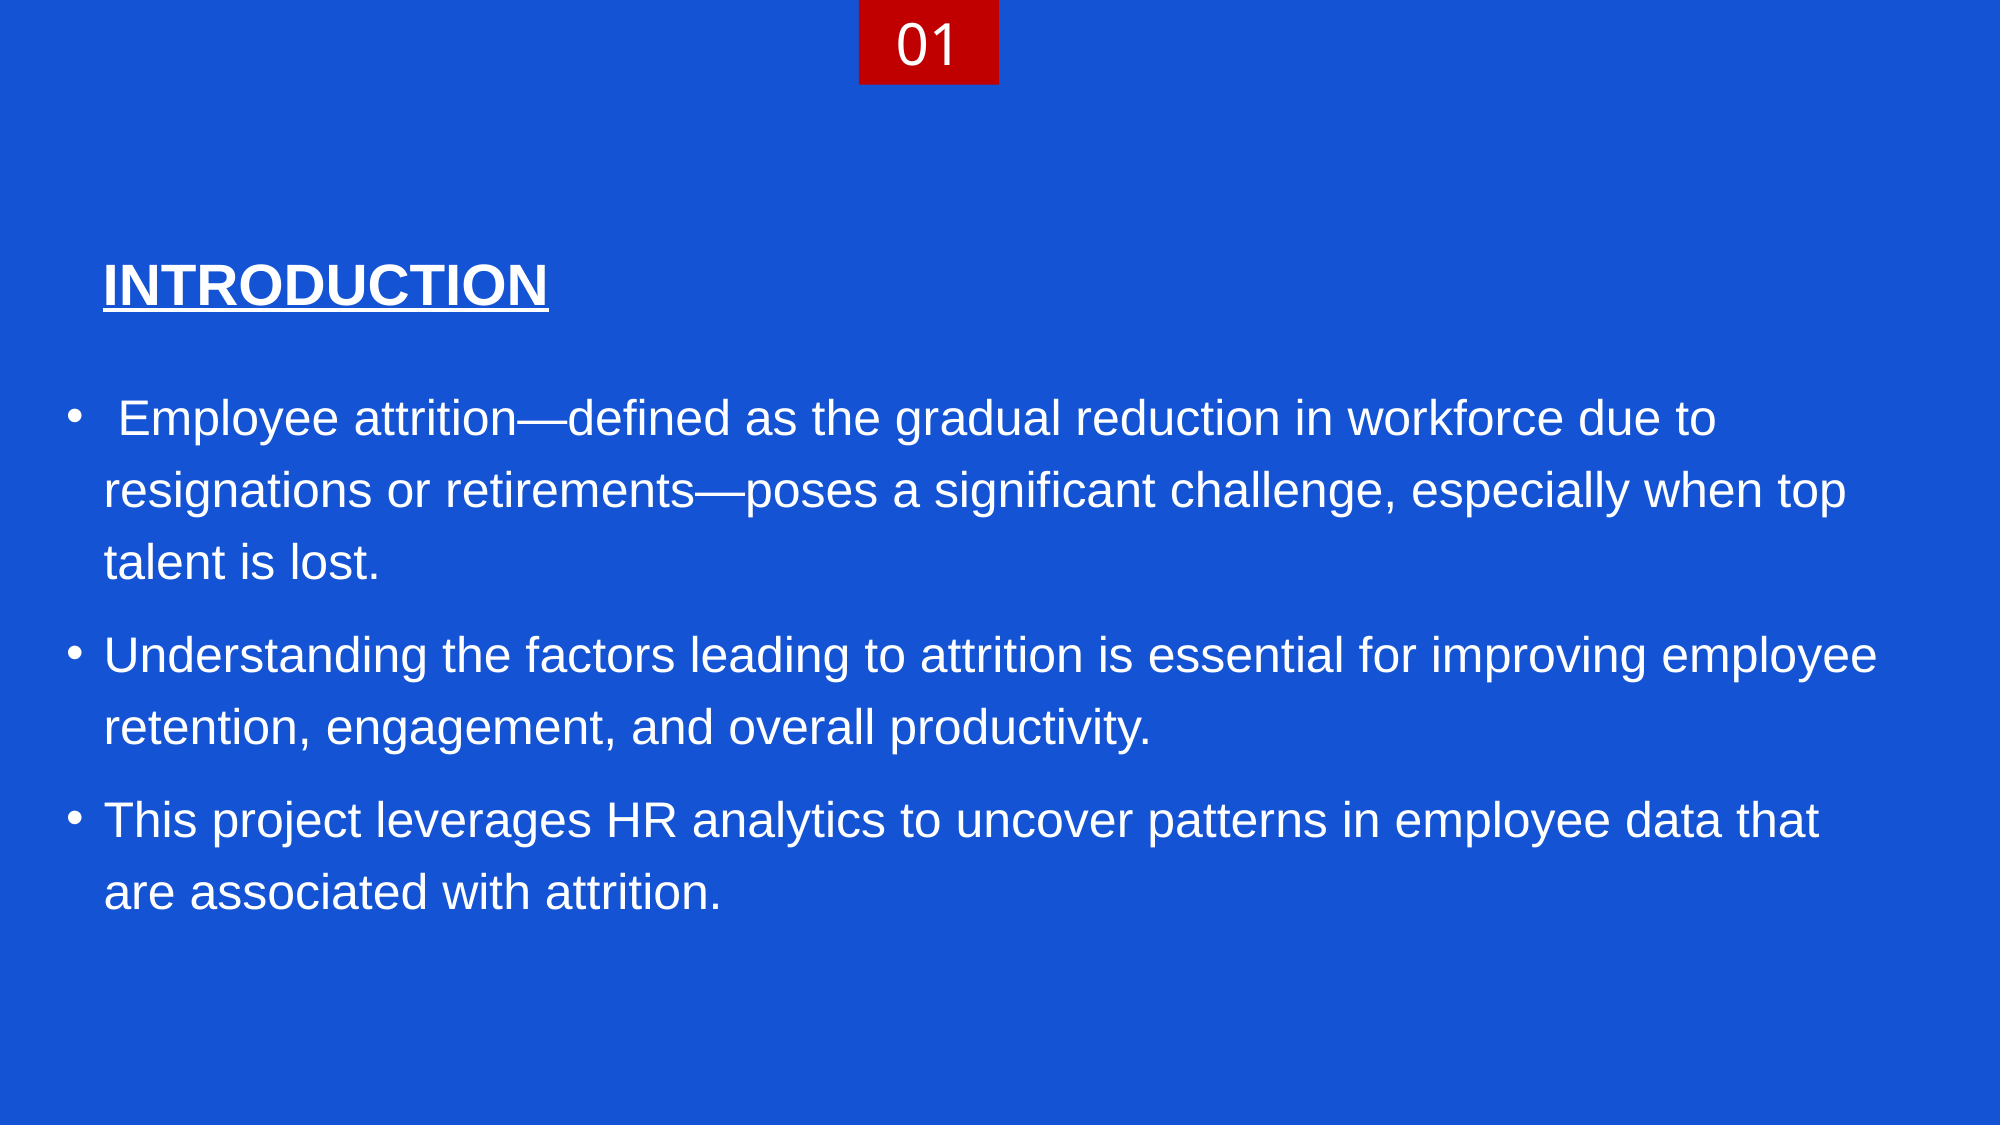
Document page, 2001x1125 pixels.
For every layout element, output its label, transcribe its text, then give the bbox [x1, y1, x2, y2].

text_box 01 [858, 0, 999, 85]
list Employee attrition—defined as the gradual reduction in workforce due to resignations or retirements—poses a significant challenge, especially when top talent is lost. Understanding the factors leading to attrition is essential for improving employee retention, engagement, and overall productivity. This project leverages HR analytics to uncover patterns in employee data that are associated with attrition. [66, 373, 1880, 885]
title INTRODUCTION [102, 187, 1607, 317]
